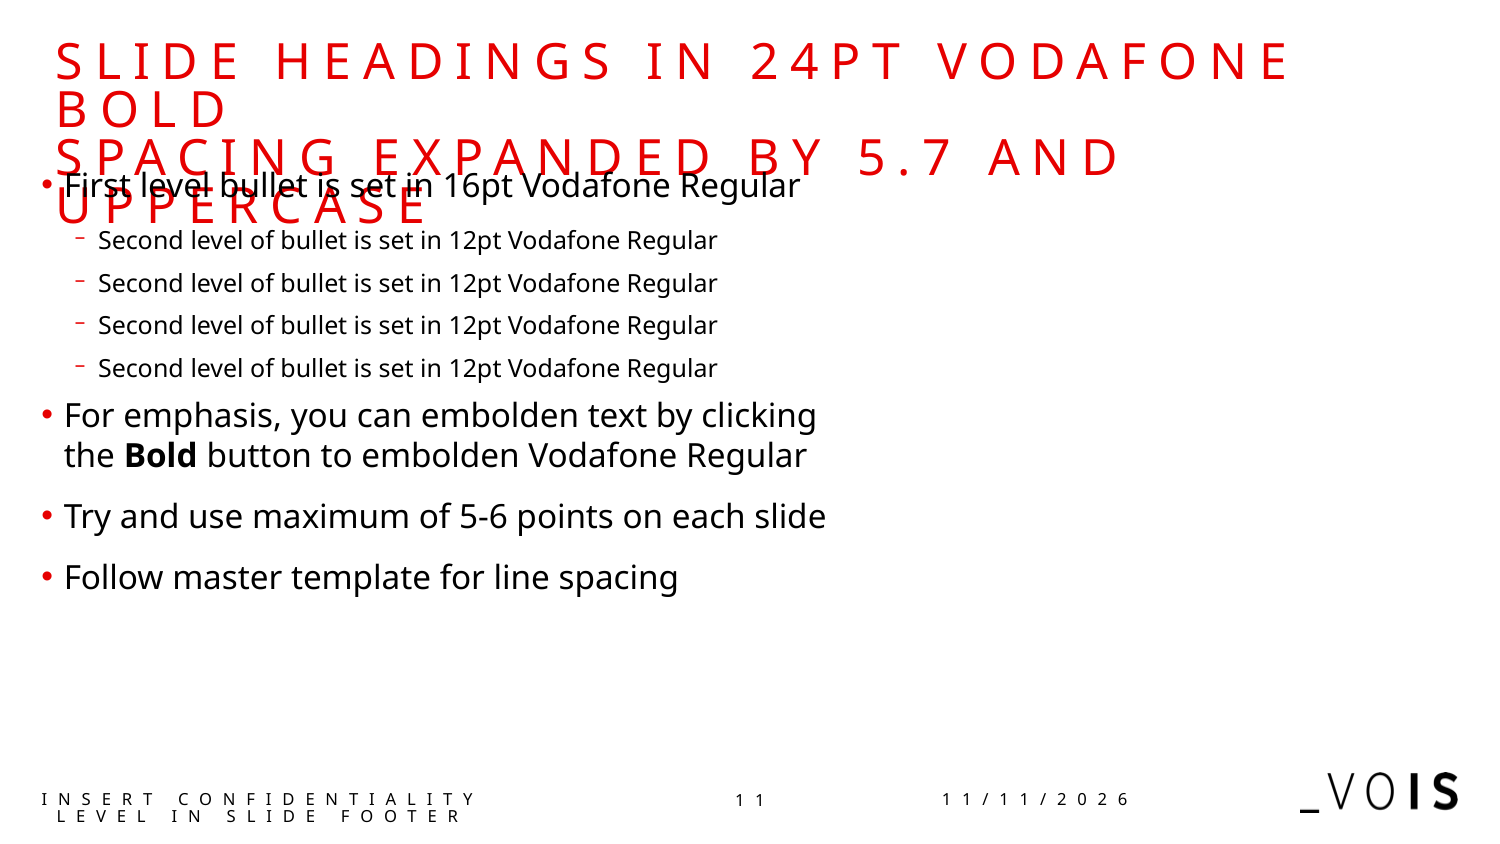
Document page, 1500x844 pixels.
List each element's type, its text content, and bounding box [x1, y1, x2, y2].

slide_number 11 [716, 773, 784, 813]
title SLIDE HEADINGS IN 24PT VODAFONE BOLD SPACING EXPANDED BY 5.7 AND UPPERCASE [41, 33, 1459, 144]
footer INSERT CONFIDENTIALITY LEVEL IN SLIDE FOOTER [41, 772, 494, 813]
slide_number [941, 772, 1266, 813]
picture [1300, 772, 1458, 813]
list First level bullet is set in 16pt Vodafone Regular Second level of bullet is set in 12pt Vodafone Regular Second level of bullet is set in 12pt Vodafone Regular Second level of bullet is set in 12pt Vodafone Regular Second level of bullet is set in 12pt Vodafone Regular For emphasis, you can embolden text by clicking the Bold button to embolden Vodafone Regular Try and use maximum of 5-6 points on each slide Follow master template for line spacing [41, 163, 1459, 723]
